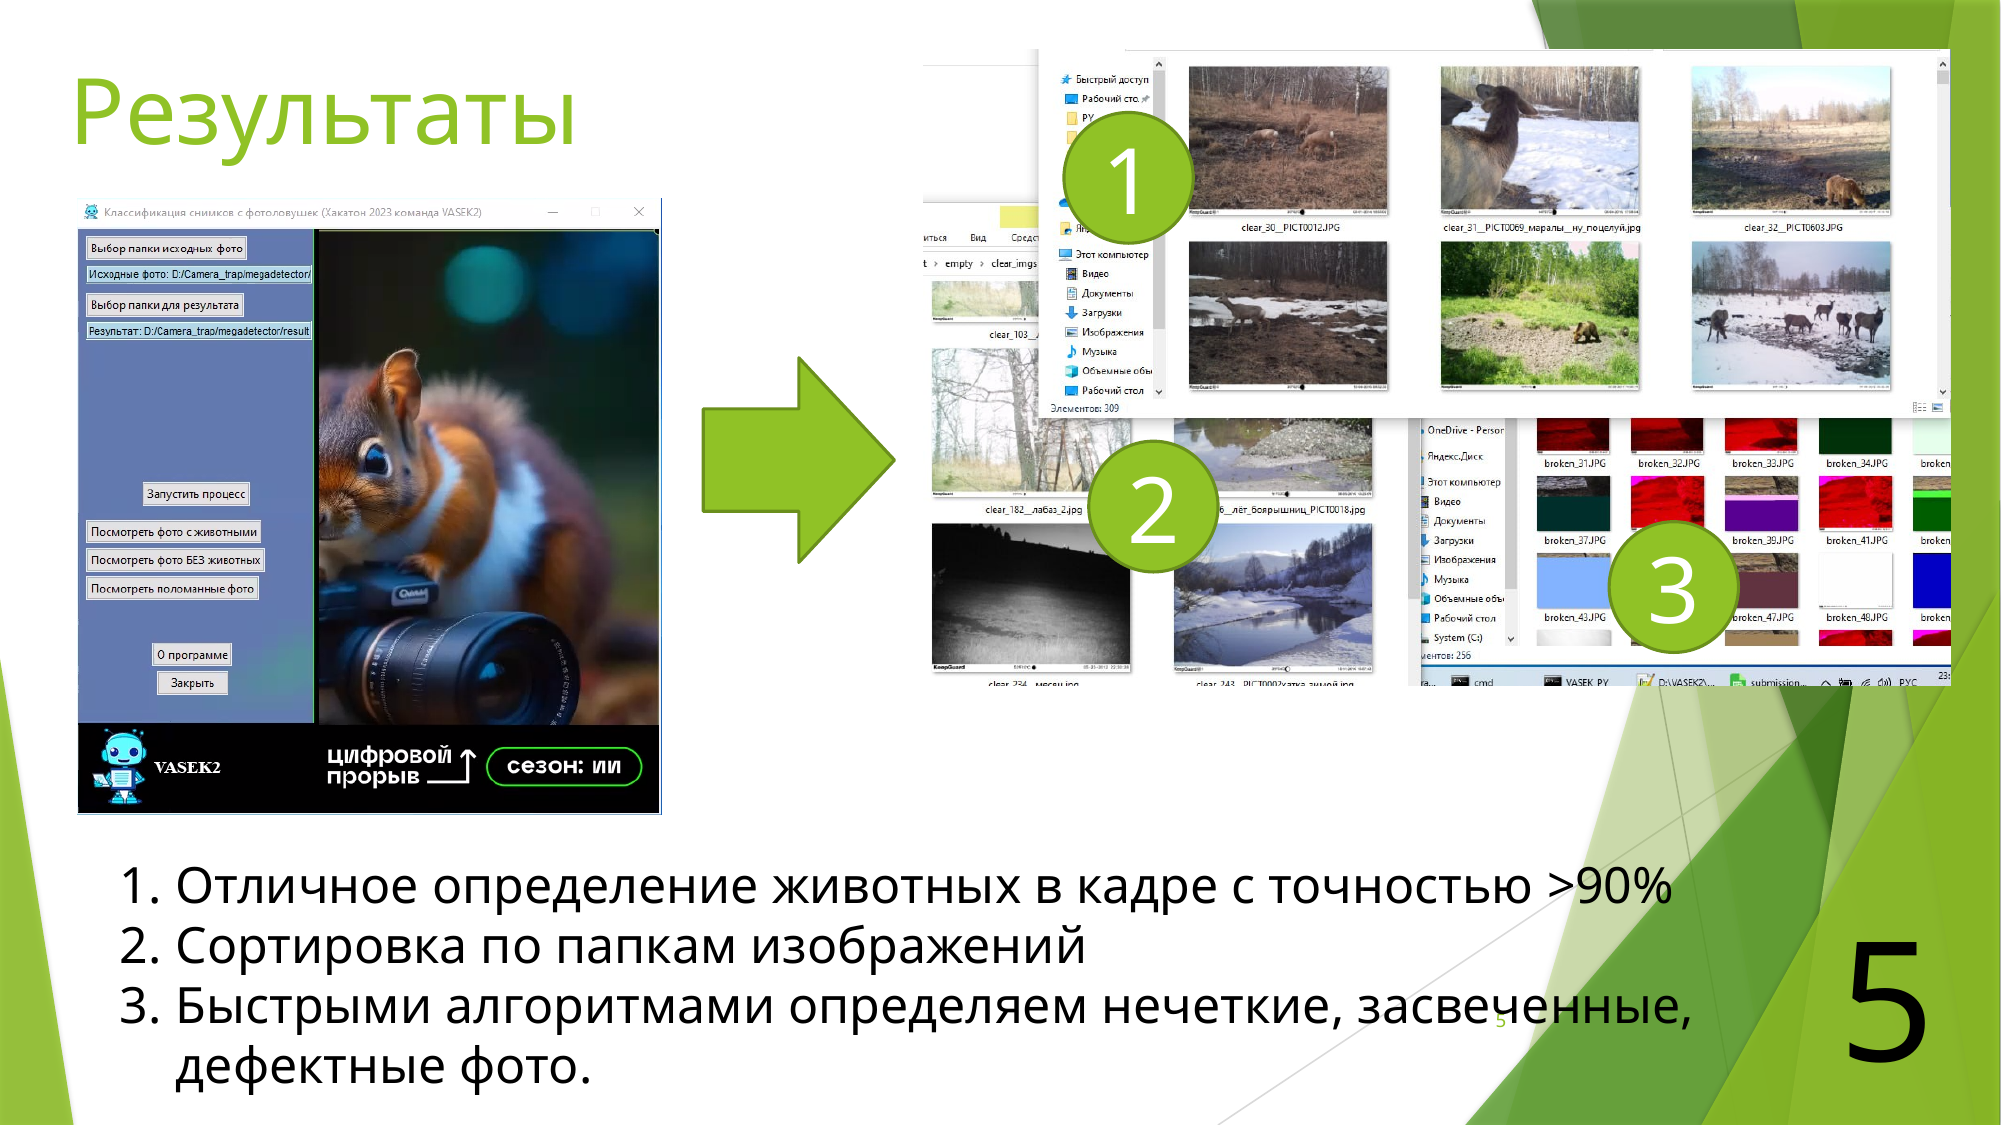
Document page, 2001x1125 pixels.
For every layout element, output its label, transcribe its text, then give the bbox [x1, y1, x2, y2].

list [922, 48, 1952, 687]
text_box [701, 356, 896, 564]
picture [76, 197, 663, 815]
title Результаты [54, 45, 609, 199]
text_box Отличное определение животных в кадре с точностью >90% Сортировка по папкам изображений Быстрыми алгоритмами определяем нечеткие, засвеченные, дефектные фото. [104, 845, 1719, 1101]
text_box 5 [1737, 939, 1951, 1076]
